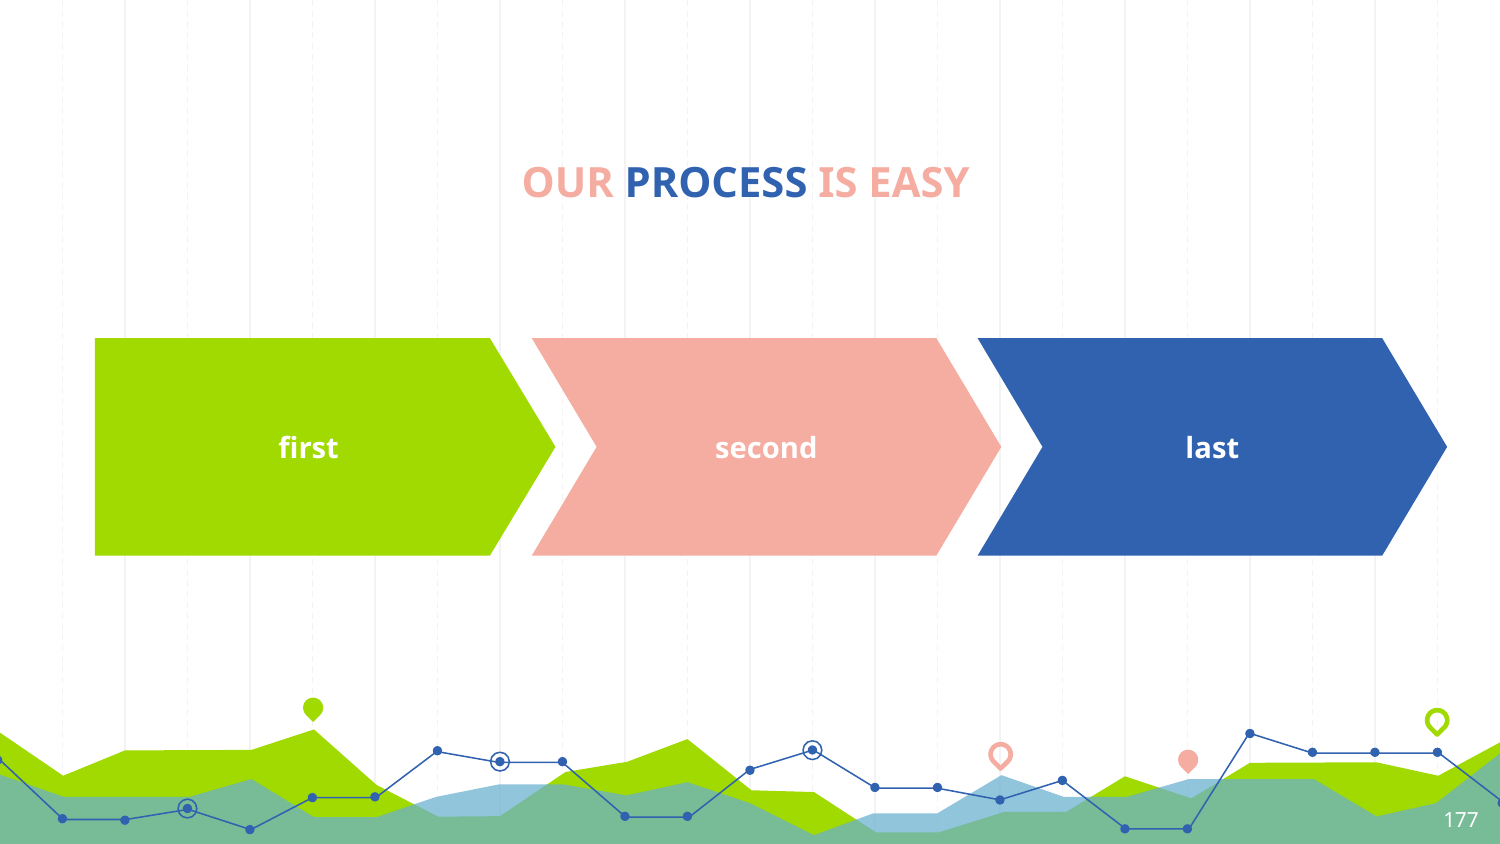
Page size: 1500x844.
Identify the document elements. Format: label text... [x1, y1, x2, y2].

text_box second [531, 338, 1002, 556]
text_box first [94, 338, 556, 556]
title OUR PROCESS IS EASY [171, 103, 1320, 222]
text_box last [977, 338, 1448, 556]
slide_number 177 [1403, 791, 1494, 844]
